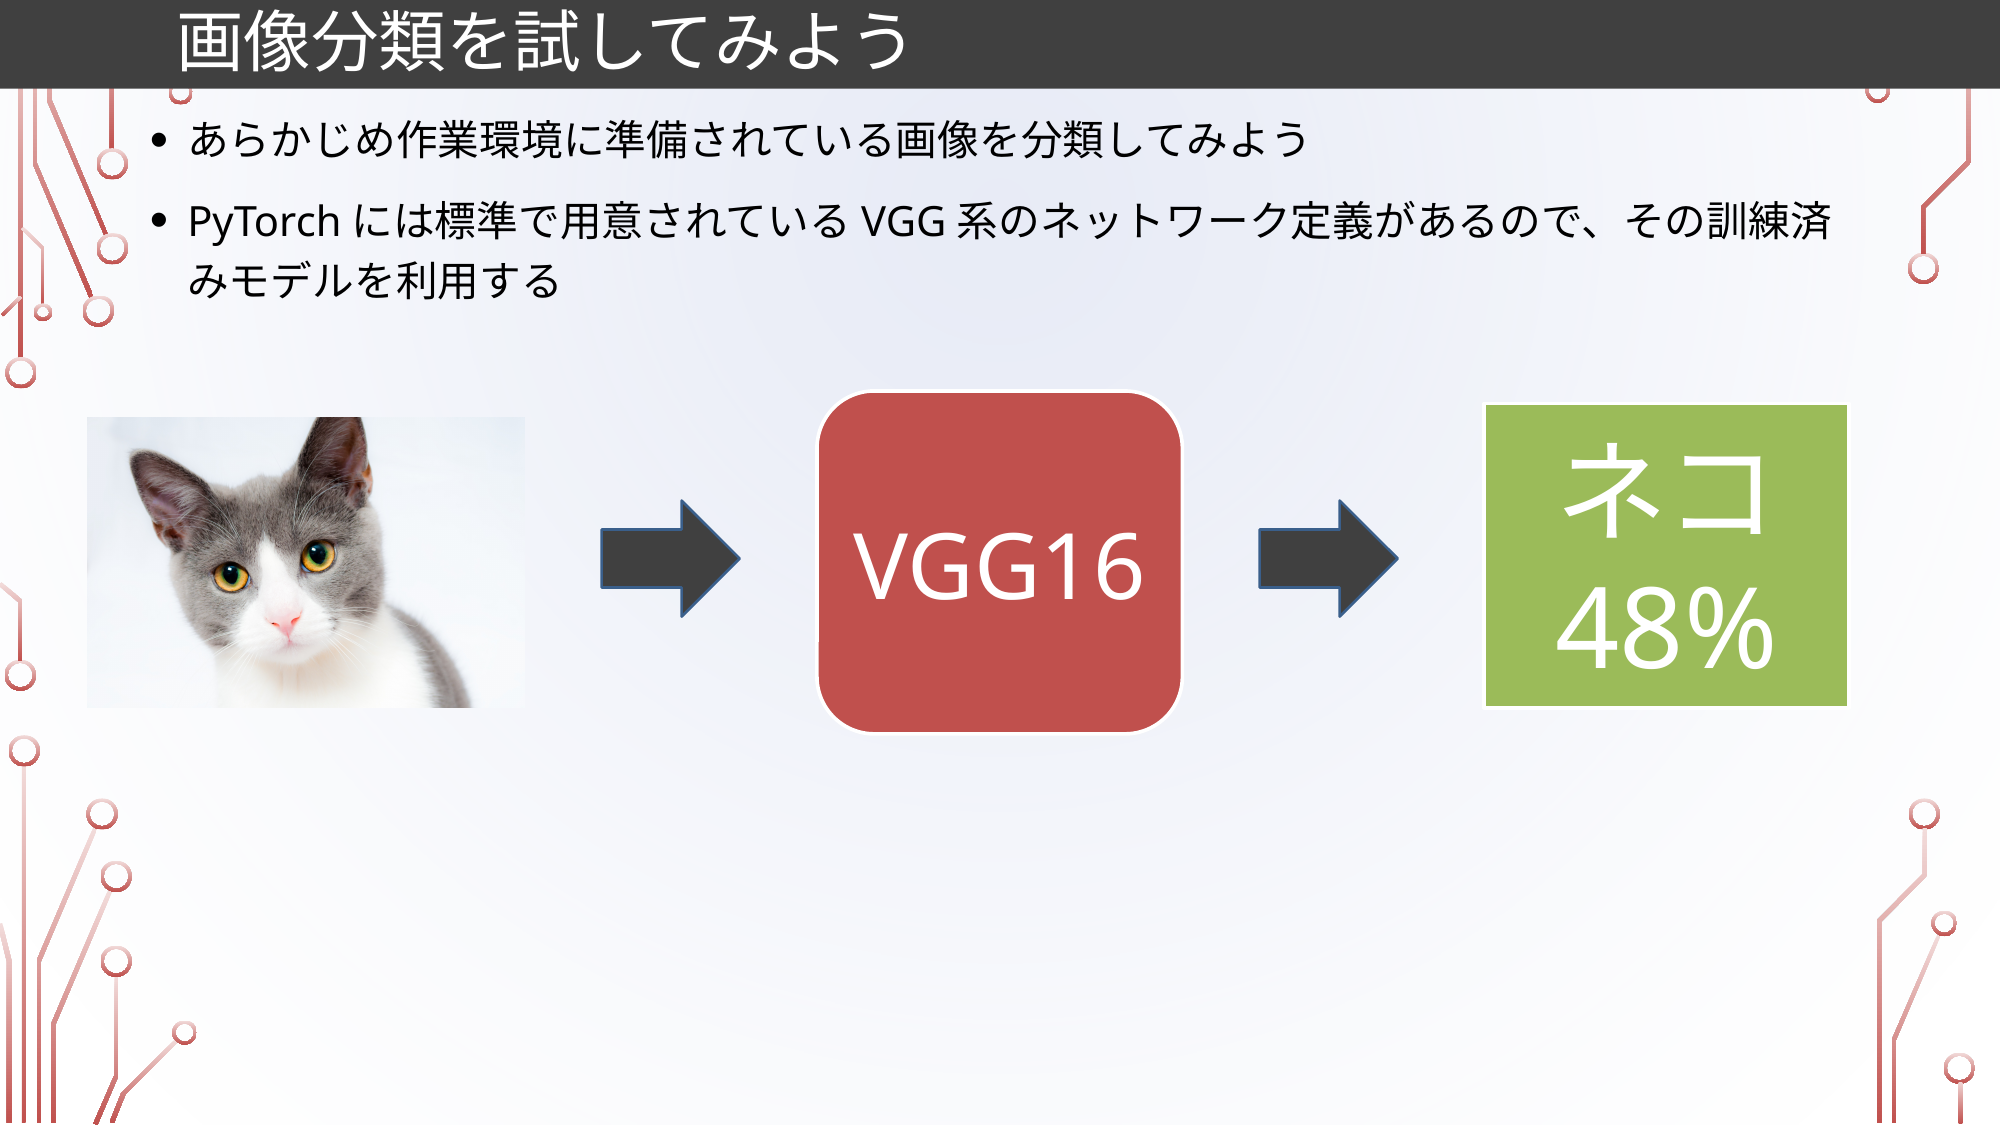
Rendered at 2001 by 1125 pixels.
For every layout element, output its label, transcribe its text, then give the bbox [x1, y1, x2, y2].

text_box [1258, 499, 1399, 618]
picture [86, 416, 525, 708]
text_box [600, 499, 741, 618]
text_box ネコ 48% [1482, 402, 1851, 710]
text_box VGG16 [815, 389, 1185, 736]
title 画像分類を試してみよう [0, 0, 2000, 89]
list あらかじめ作業環境に準備されている画像を分類してみよう PyTorchには標準で用意されているVGG系のネットワーク定義があるので、その訓練済みモデルを利用する [134, 96, 1866, 1021]
